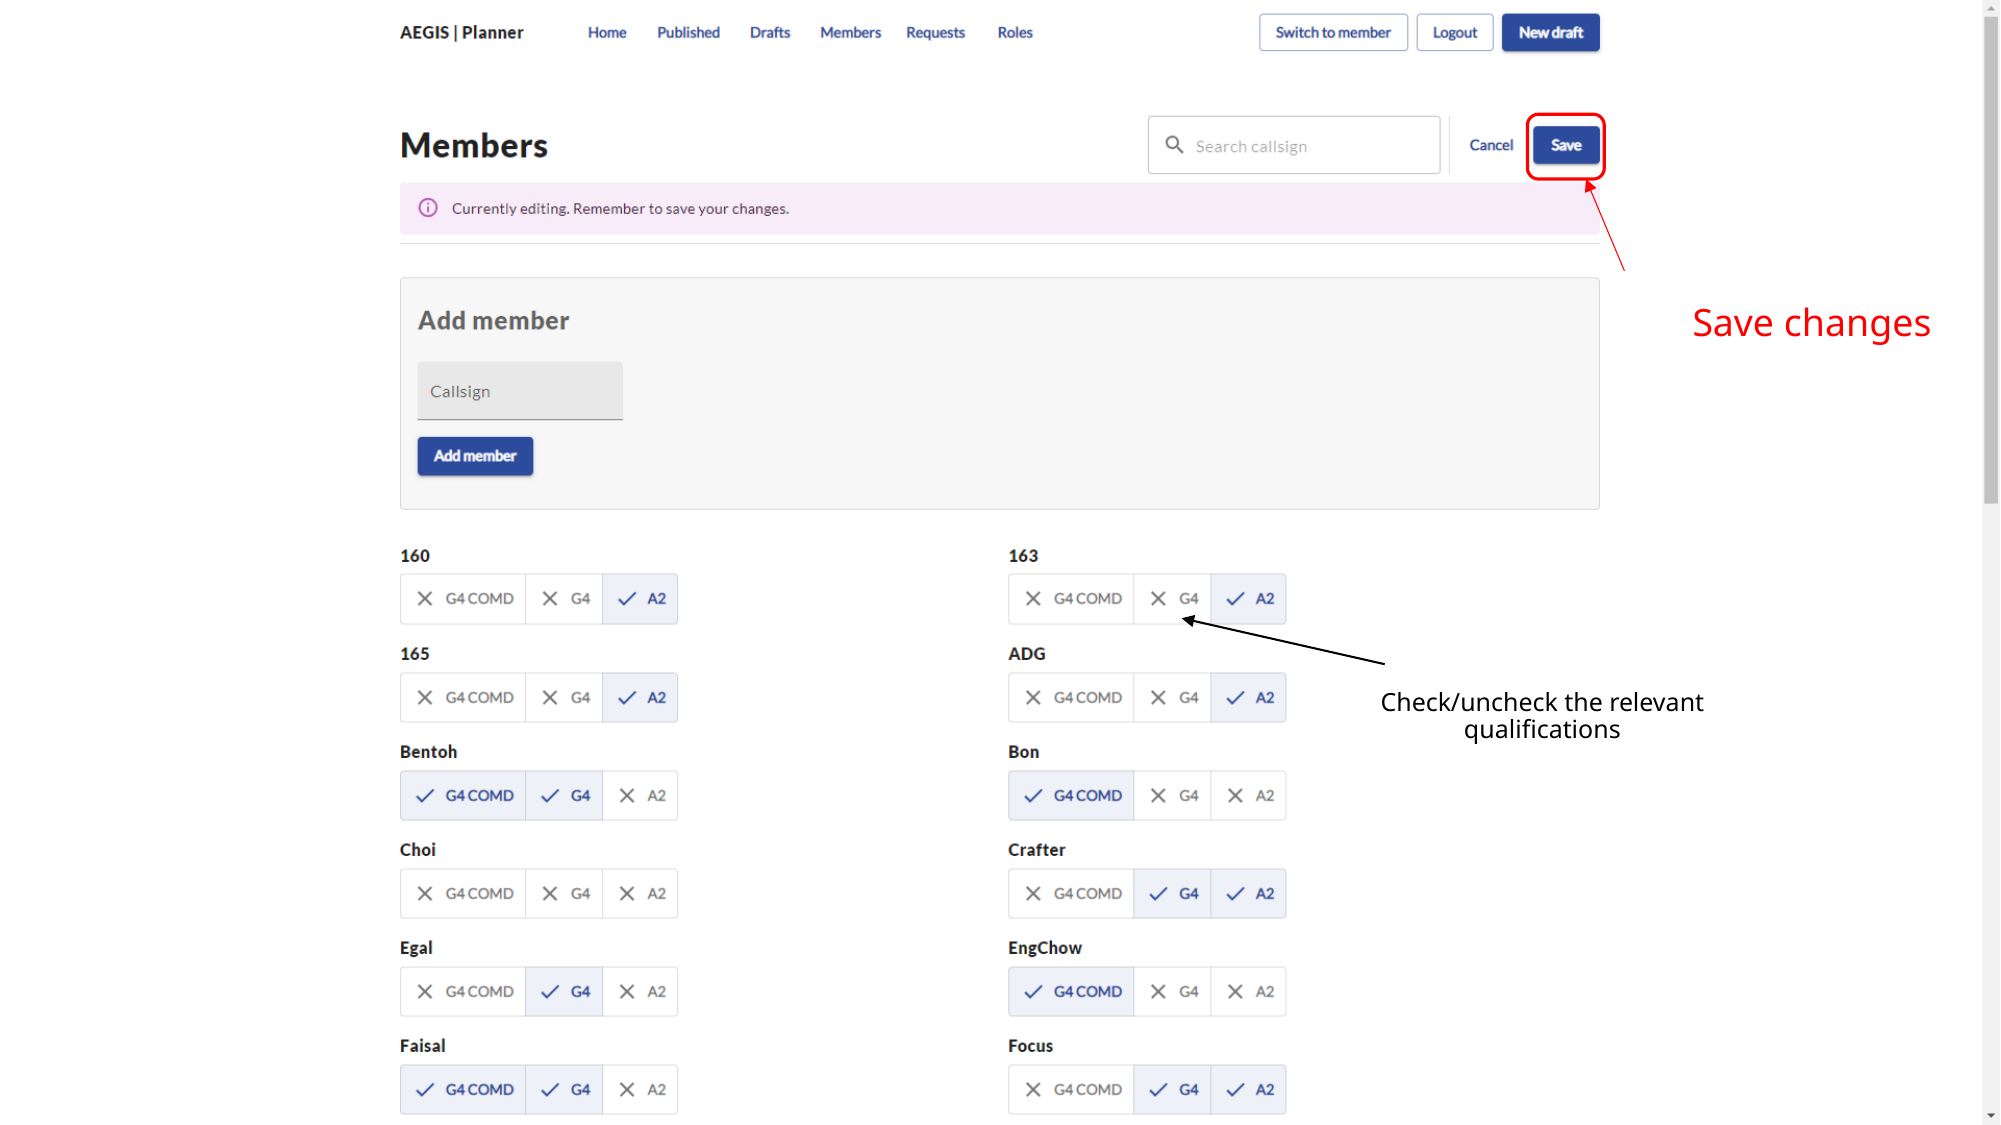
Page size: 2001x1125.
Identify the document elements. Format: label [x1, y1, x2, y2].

text_box [1181, 618, 1385, 665]
text_box [1585, 179, 1625, 271]
picture [0, 0, 2000, 1125]
